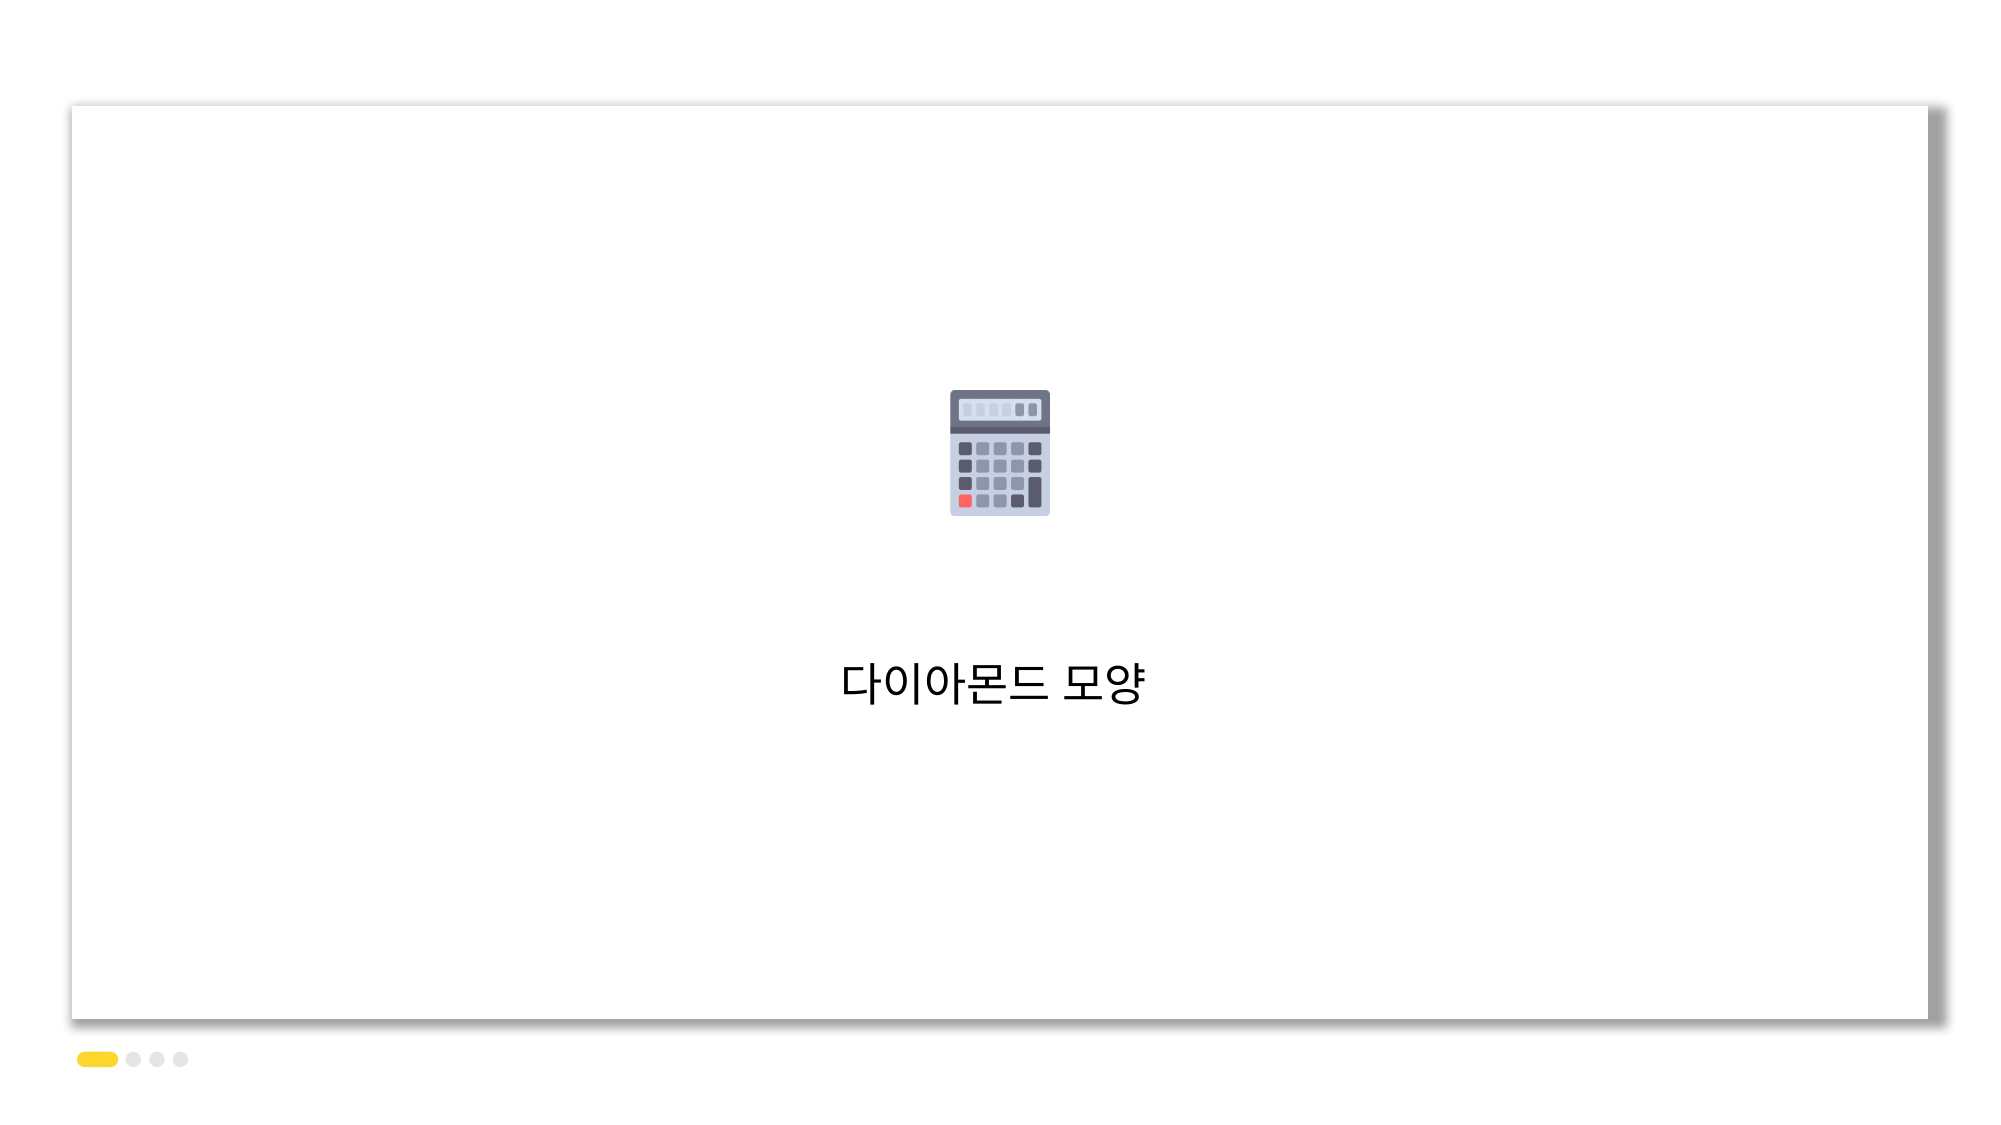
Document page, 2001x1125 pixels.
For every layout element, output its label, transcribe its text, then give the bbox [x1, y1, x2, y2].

text_box 다이아몬드 모양 [702, 648, 1298, 745]
text_box [125, 1051, 142, 1068]
text_box [71, 105, 1928, 1019]
picture [936, 390, 1063, 516]
text_box [172, 1051, 189, 1068]
text_box [149, 1051, 165, 1068]
text_box [76, 1051, 119, 1068]
